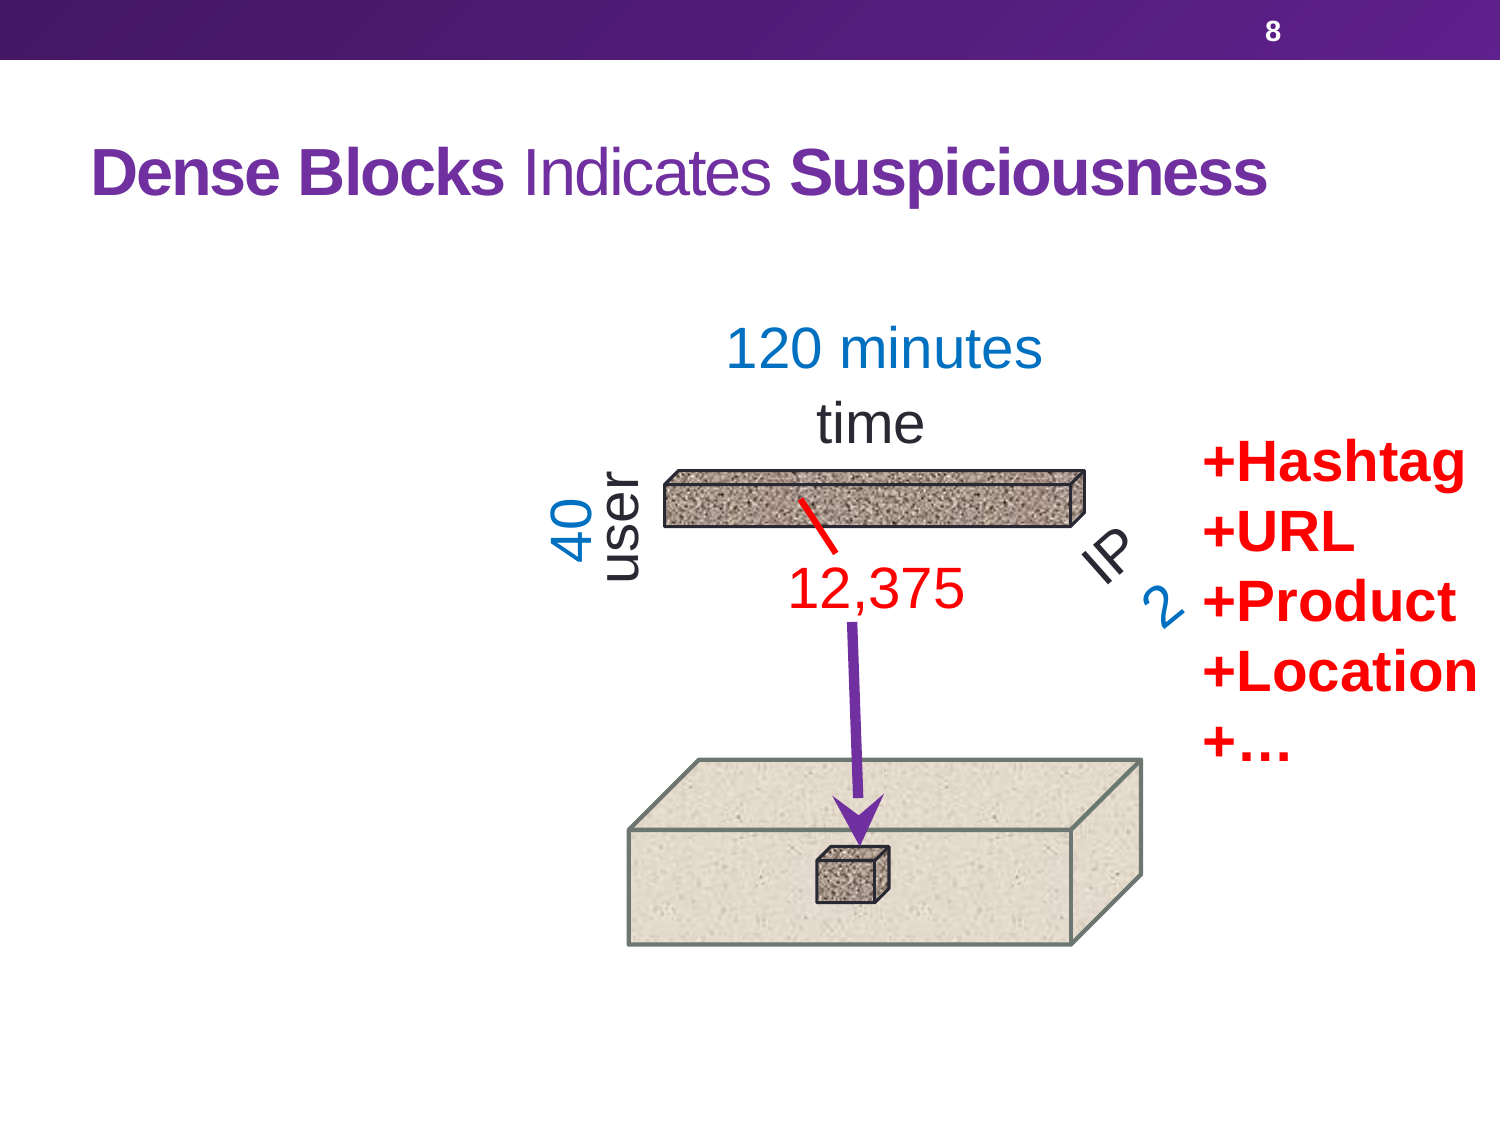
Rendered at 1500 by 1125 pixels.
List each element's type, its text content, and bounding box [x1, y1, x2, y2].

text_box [800, 498, 837, 554]
text_box IP [1049, 493, 1169, 613]
text_box 12,375 [772, 542, 981, 628]
text_box time [801, 388, 942, 463]
slide_number 8 [1250, 3, 1425, 57]
title Dense Blocks Indicates Suspiciousness [75, 87, 1425, 250]
text_box user [572, 456, 658, 600]
text_box 40 [526, 483, 611, 578]
text_box [814, 844, 892, 905]
text_box +Hashtag +URL +Product +Location +… [1188, 416, 1495, 781]
text_box [662, 468, 1087, 529]
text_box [851, 621, 861, 847]
text_box [626, 757, 1144, 947]
text_box 120 minutes [710, 303, 1059, 388]
text_box 2 [1109, 550, 1188, 656]
